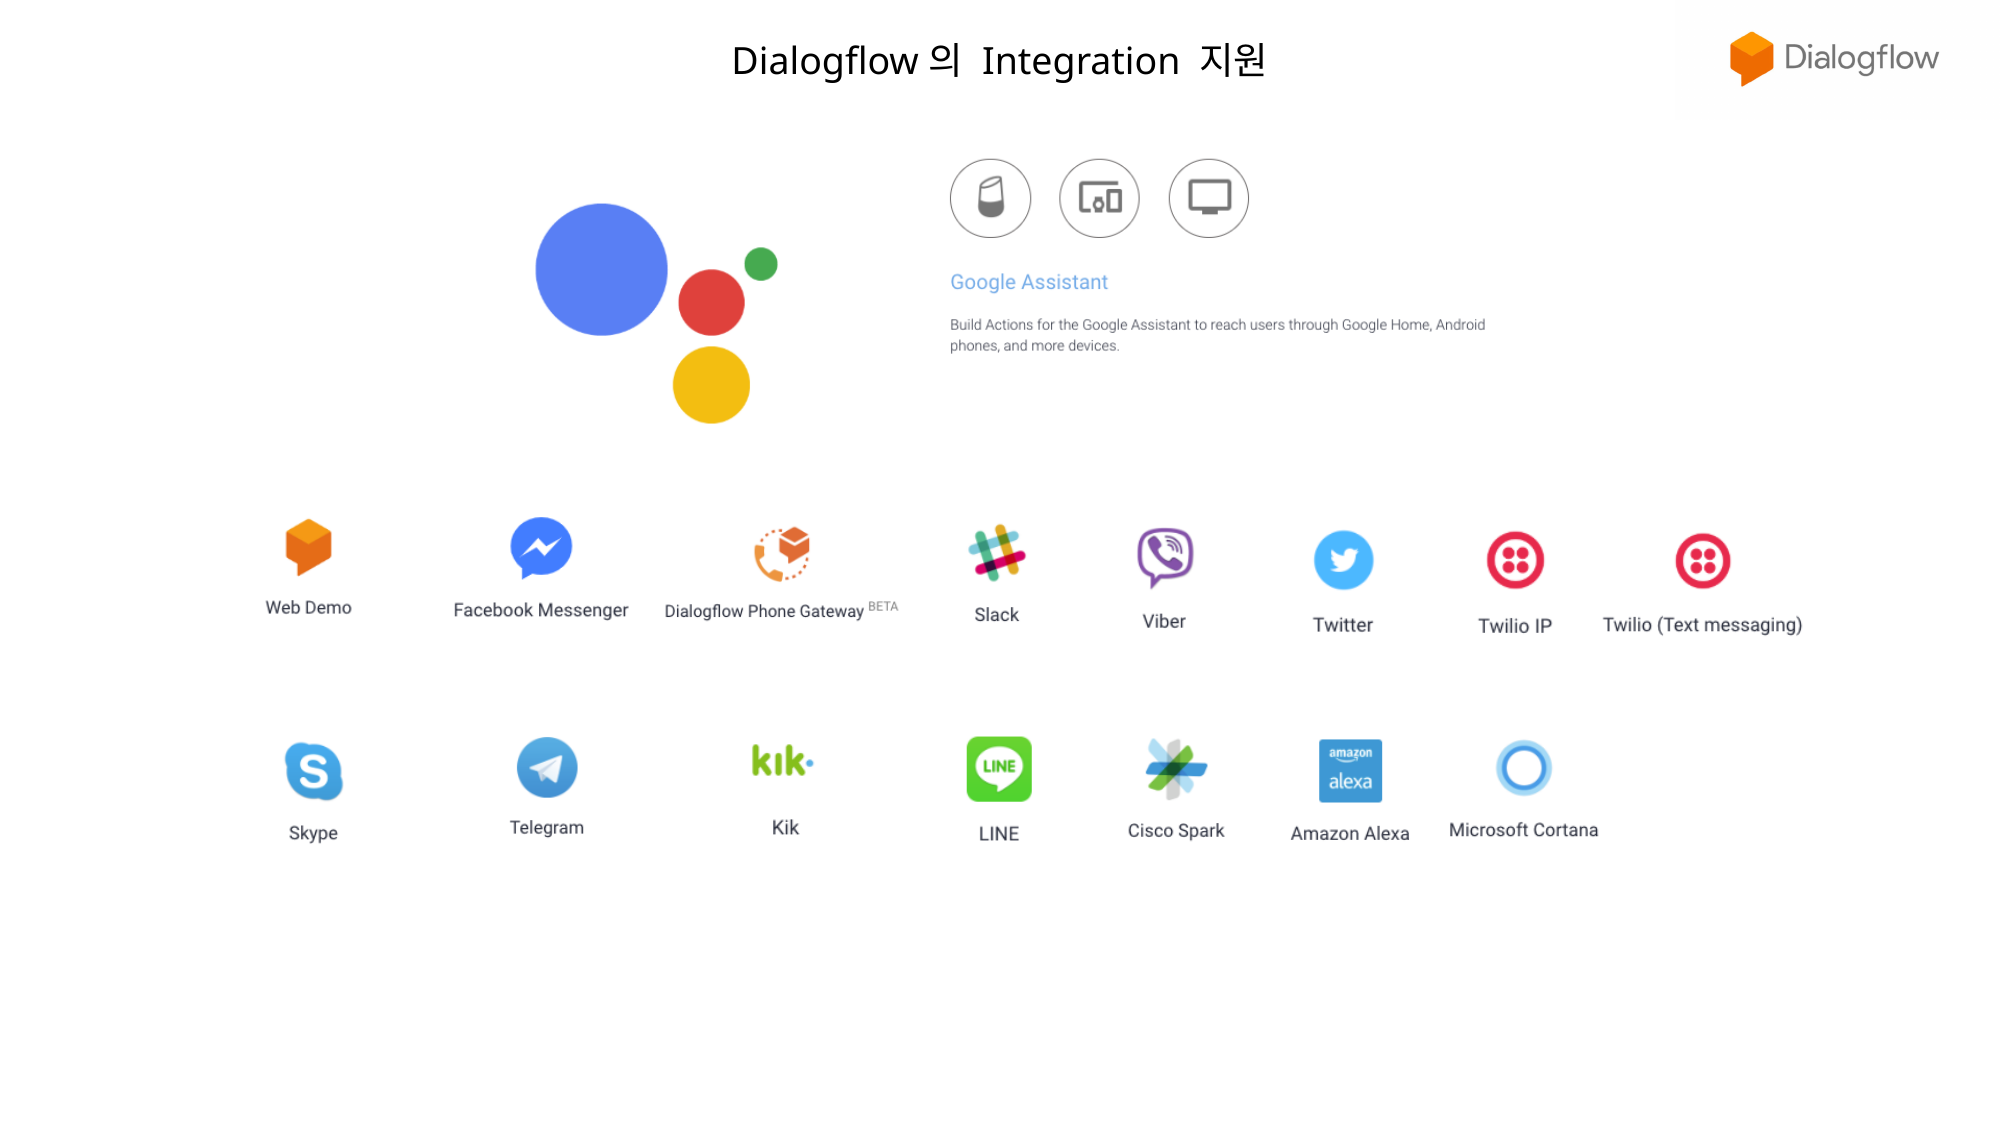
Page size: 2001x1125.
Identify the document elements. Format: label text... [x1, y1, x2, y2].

picture [422, 508, 654, 636]
picture [1675, 0, 2000, 120]
text_box Dialogflow의 Integration 지원 [422, 29, 1578, 90]
picture [505, 140, 1495, 434]
picture [1427, 731, 1618, 849]
picture [1275, 522, 1412, 650]
picture [254, 731, 375, 859]
picture [944, 727, 1056, 855]
picture [479, 727, 618, 855]
picture [1106, 519, 1221, 643]
picture [232, 509, 375, 638]
picture [655, 514, 913, 633]
picture [1437, 522, 1827, 649]
picture [1106, 726, 1244, 854]
picture [1275, 729, 1423, 854]
picture [930, 517, 1062, 635]
picture [731, 727, 837, 852]
